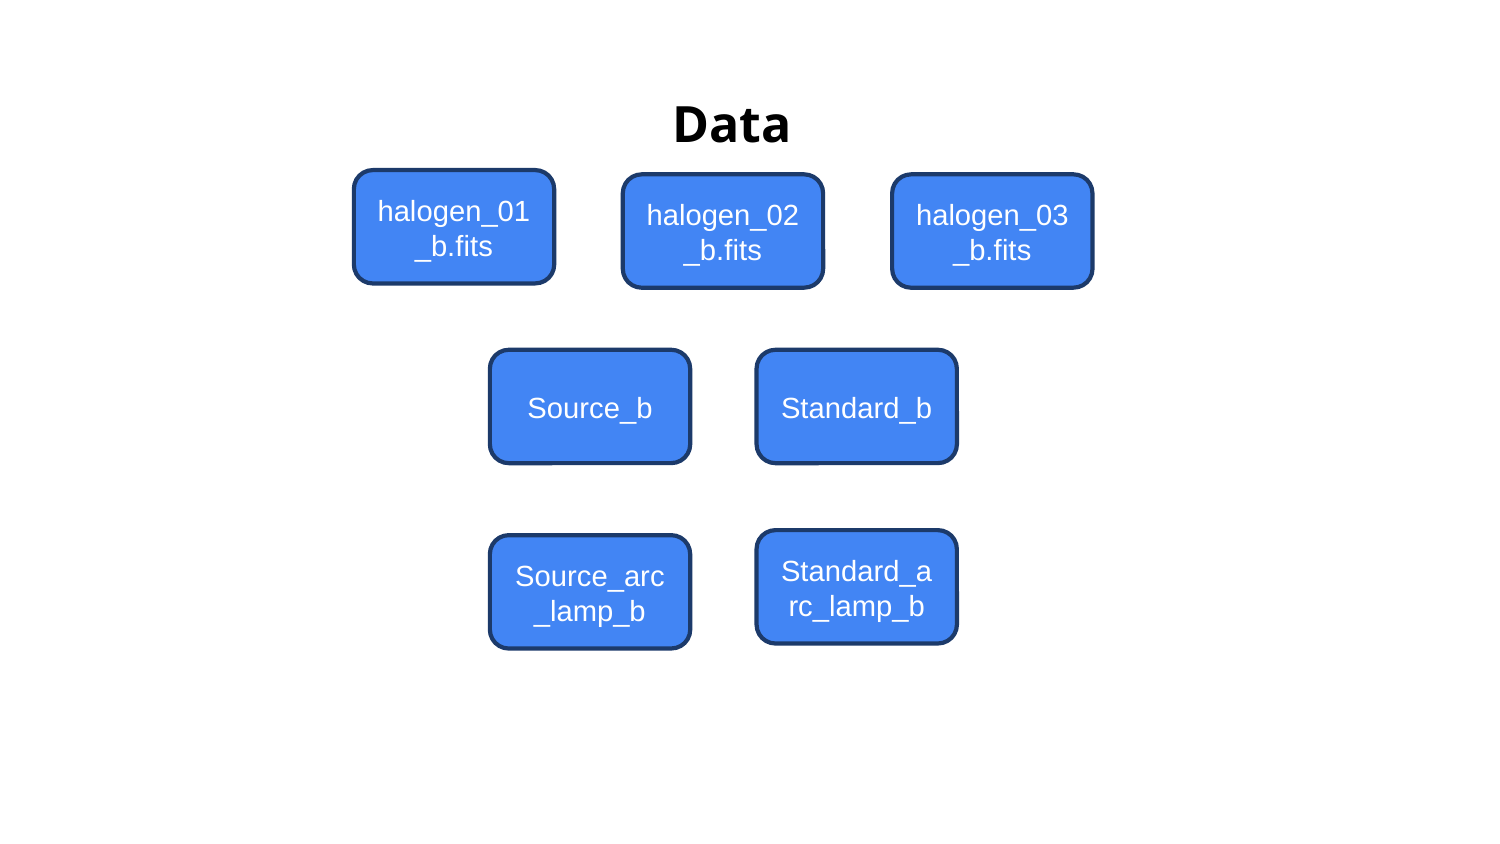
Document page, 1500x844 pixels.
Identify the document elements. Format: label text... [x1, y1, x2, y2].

text_box Data [422, 43, 1042, 168]
text_box Standard_b [754, 347, 960, 466]
text_box halogen_02_b.fits [620, 172, 826, 290]
text_box Standard_arc_lamp_b [754, 528, 960, 646]
text_box Source_b [487, 347, 693, 466]
text_box halogen_01_b.fits [351, 167, 557, 286]
text_box Source_arc_lamp_b [487, 533, 693, 651]
text_box halogen_03_b.fits [890, 172, 1095, 290]
